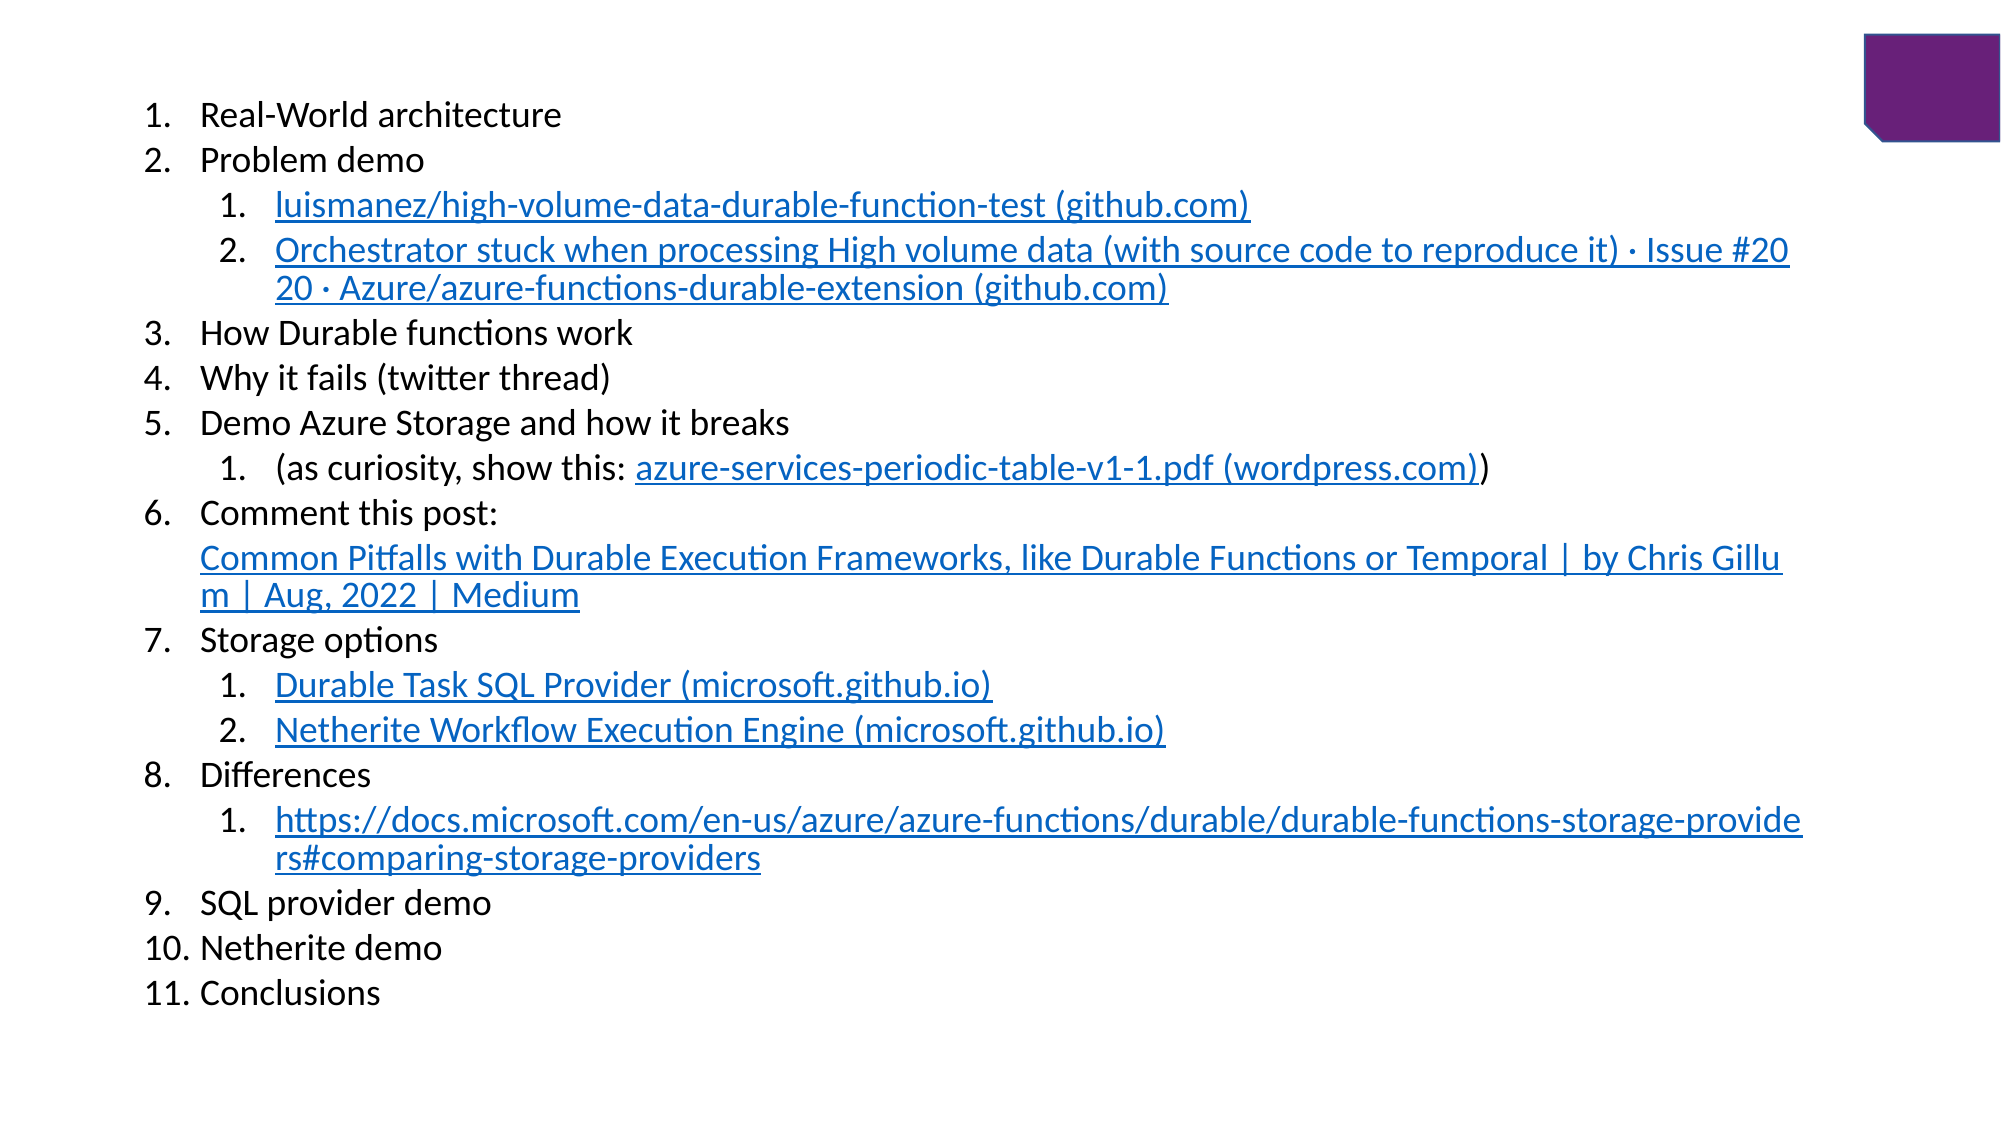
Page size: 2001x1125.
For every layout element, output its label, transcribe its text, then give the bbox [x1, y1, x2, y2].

text_box Real-World architecture Problem demo luismanez/high-volume-data-durable-function-test (github.com) Orchestrator stuck when processing High volume data (with source code to reproduce it) · Issue #2020 · Azure/azure-functions-durable-extension (github.com) How Durable functions work Why it fails (twitter thread) Demo Azure Storage and how it breaks (as curiosity, show this: azure-services-periodic-table-v1-1.pdf (wordpress.com)) Comment this post: Common Pitfalls with Durable Execution Frameworks, like Durable Functions or Temporal | by Chris Gillum | Aug, 2022 | Medium Storage options Durable Task SQL Provider (microsoft.github.io) Netherite Workflow Execution Engine (microsoft.github.io) Differences https://docs.microsoft.com/en-us/azure/azure-functions/durable/durable-functions-storage-providers#comparing-storage-providers SQL provider demo Netherite demo Conclusions [128, 82, 1822, 908]
